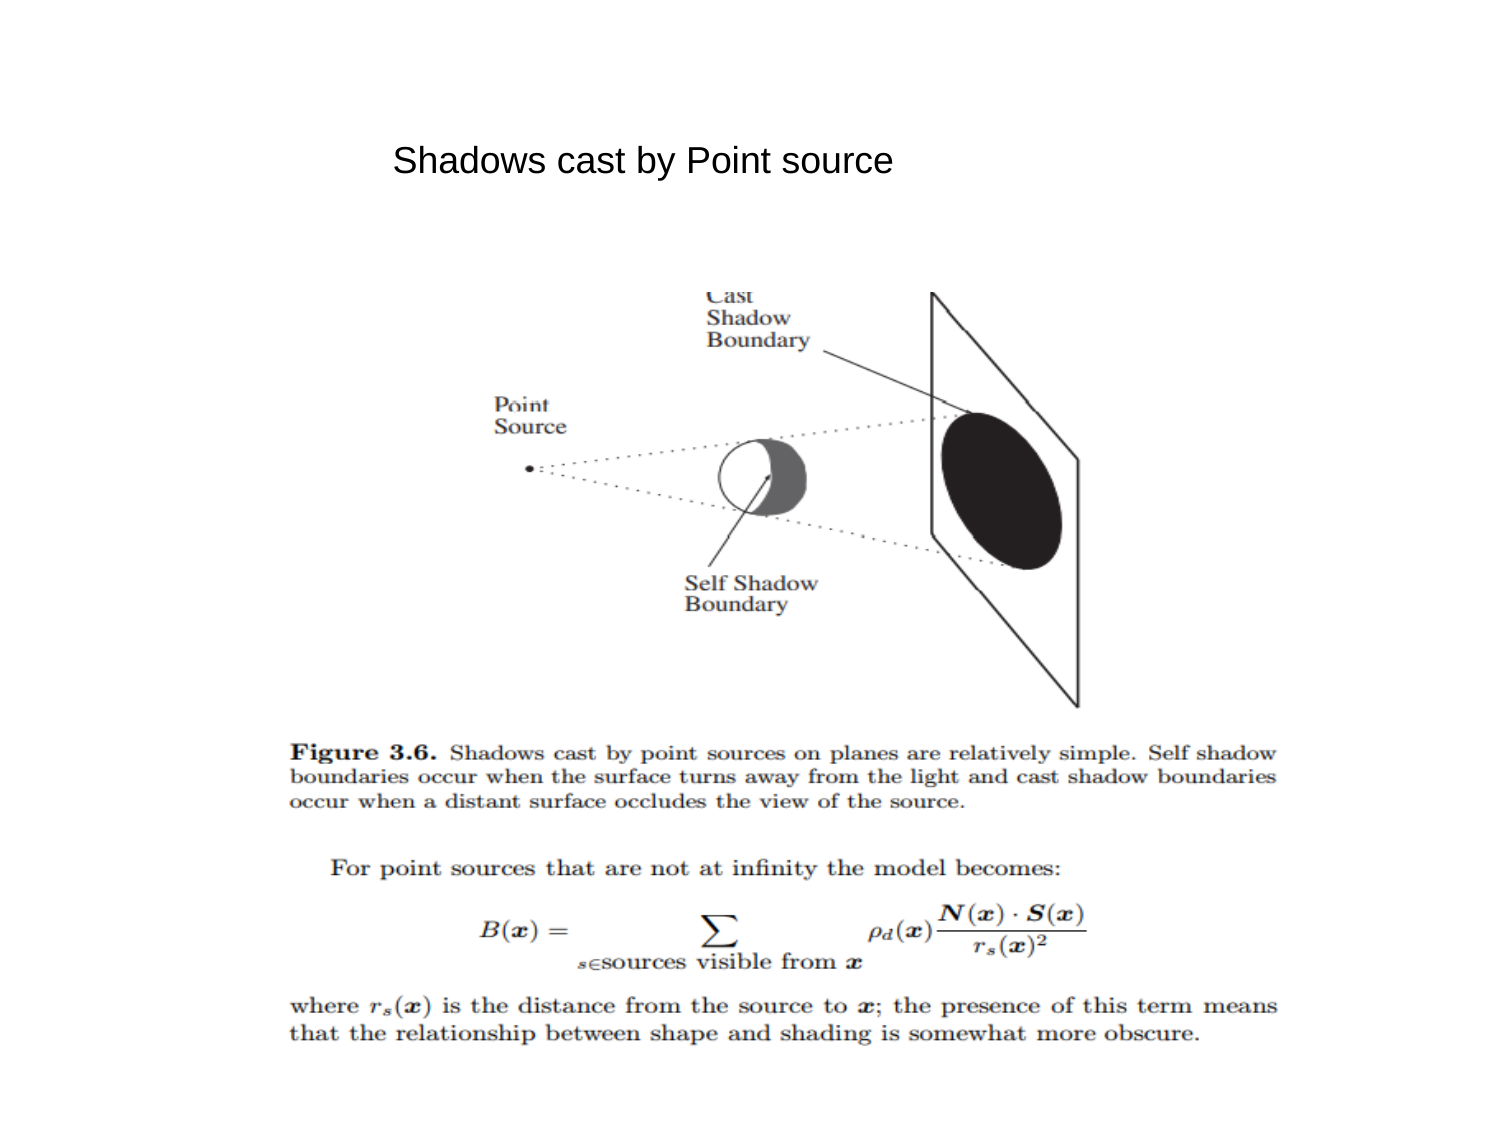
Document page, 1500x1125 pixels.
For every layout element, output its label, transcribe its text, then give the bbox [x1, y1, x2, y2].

text_box Shadows cast by Point source [377, 128, 910, 189]
picture [116, 292, 1344, 1057]
